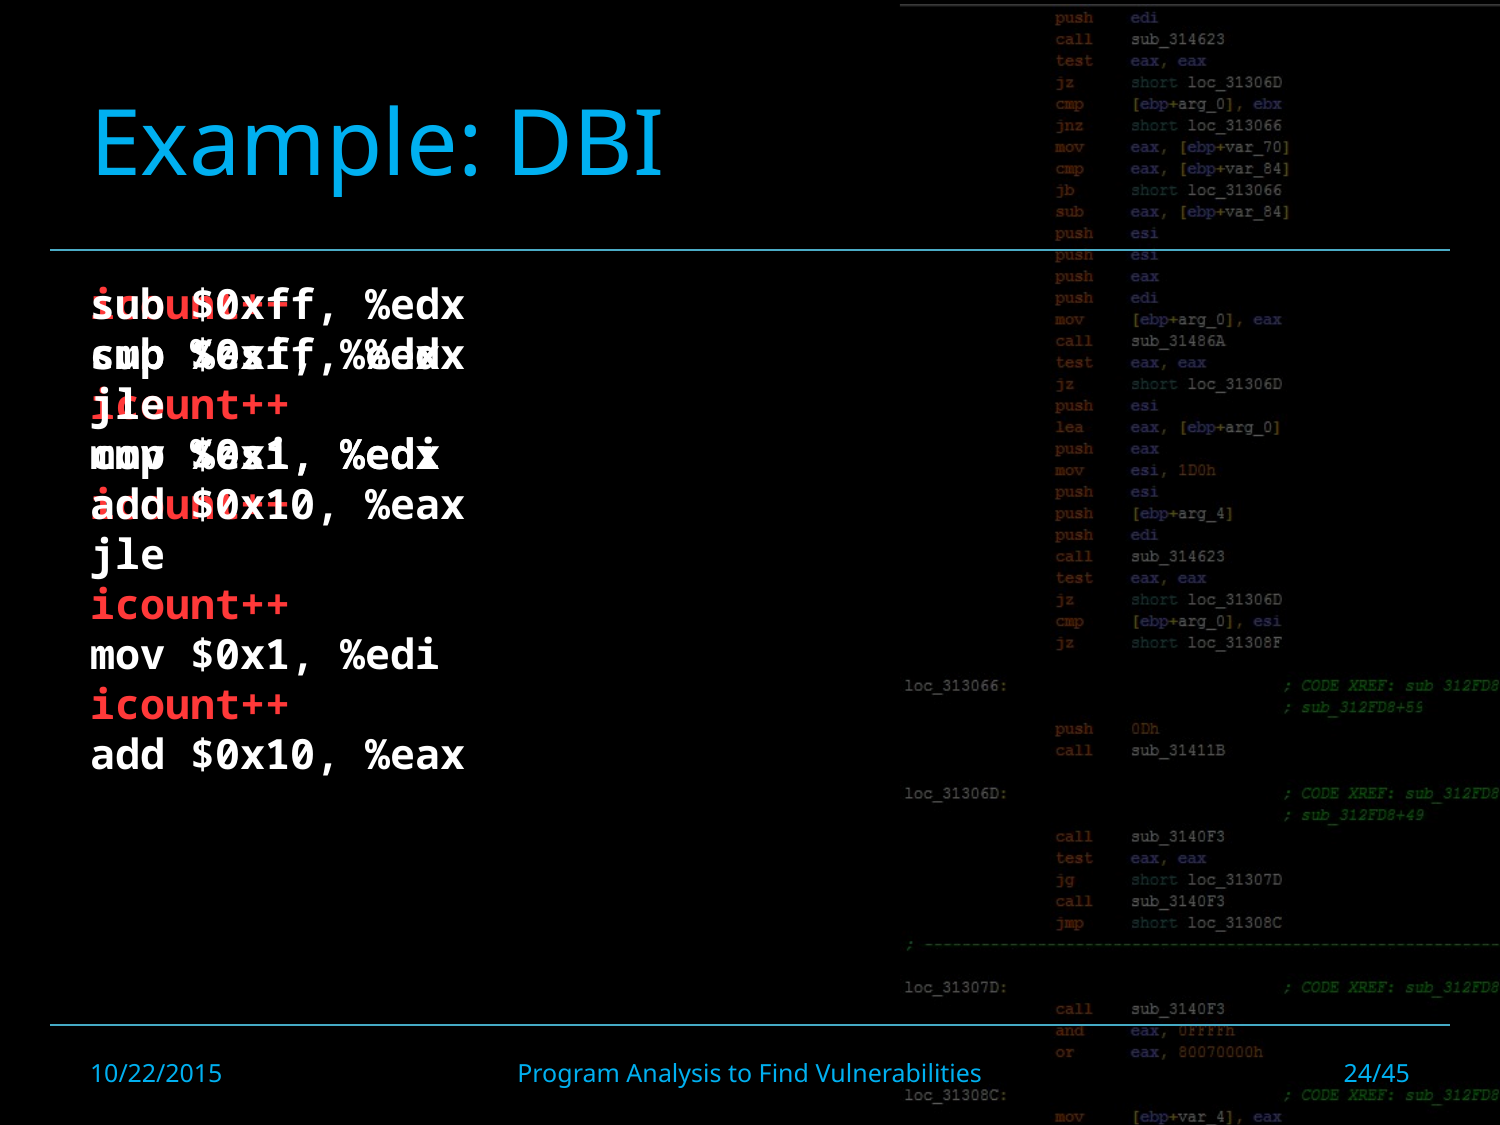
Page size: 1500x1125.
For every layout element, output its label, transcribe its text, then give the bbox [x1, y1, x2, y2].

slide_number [75, 1042, 425, 1103]
title Example: DBI [75, 45, 1425, 233]
footer Program Analysis to Find Vulnerabilities [468, 1042, 1032, 1103]
list sub $0xff, %edx cmp %esi, %edx jle mov $0x1, %edi add $0x10, %eax [75, 262, 807, 1005]
list icount++ sub $0xff, %edx icount++ cmp %esi, %edx icount++ jle icount++ mov $0x1, %edi icount++ add $0x10, %eax [807, 262, 1425, 1005]
slide_number 24/45 [1074, 1042, 1425, 1103]
picture [899, 4, 1500, 1125]
